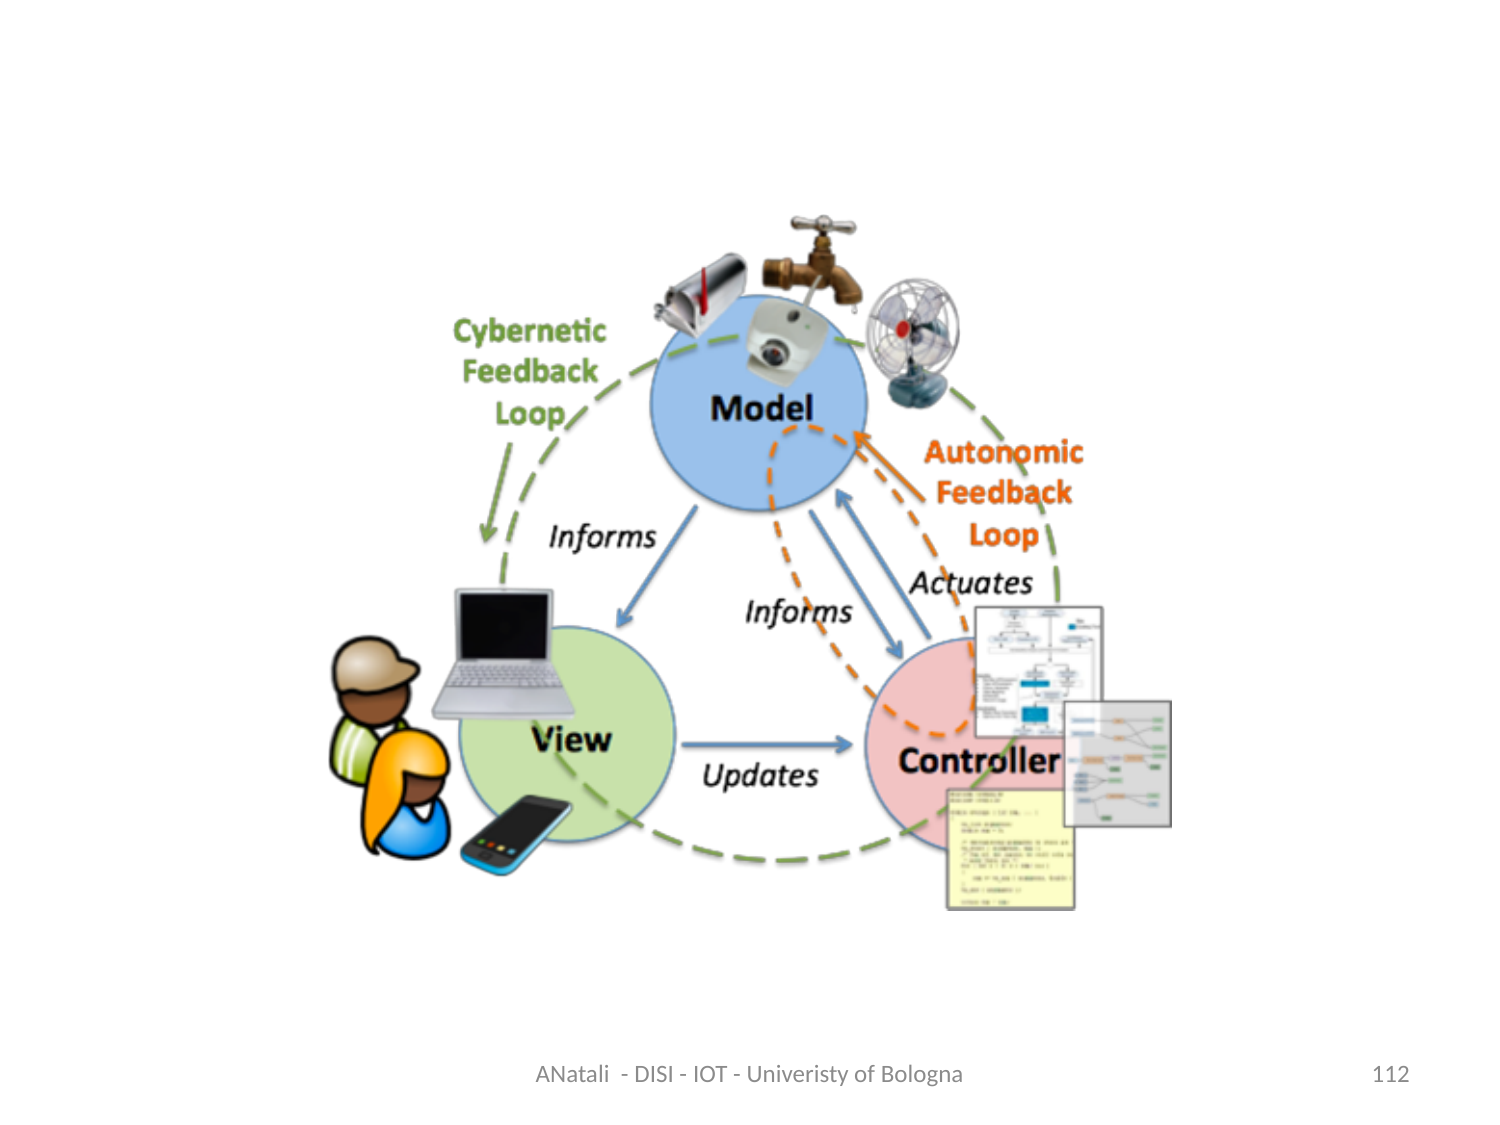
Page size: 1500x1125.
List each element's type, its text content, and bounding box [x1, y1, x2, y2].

slide_number 112 [1074, 1042, 1425, 1103]
picture [328, 214, 1172, 911]
footer ANatali - DISI - IOT - Univeristy of Bologna [512, 1042, 988, 1103]
